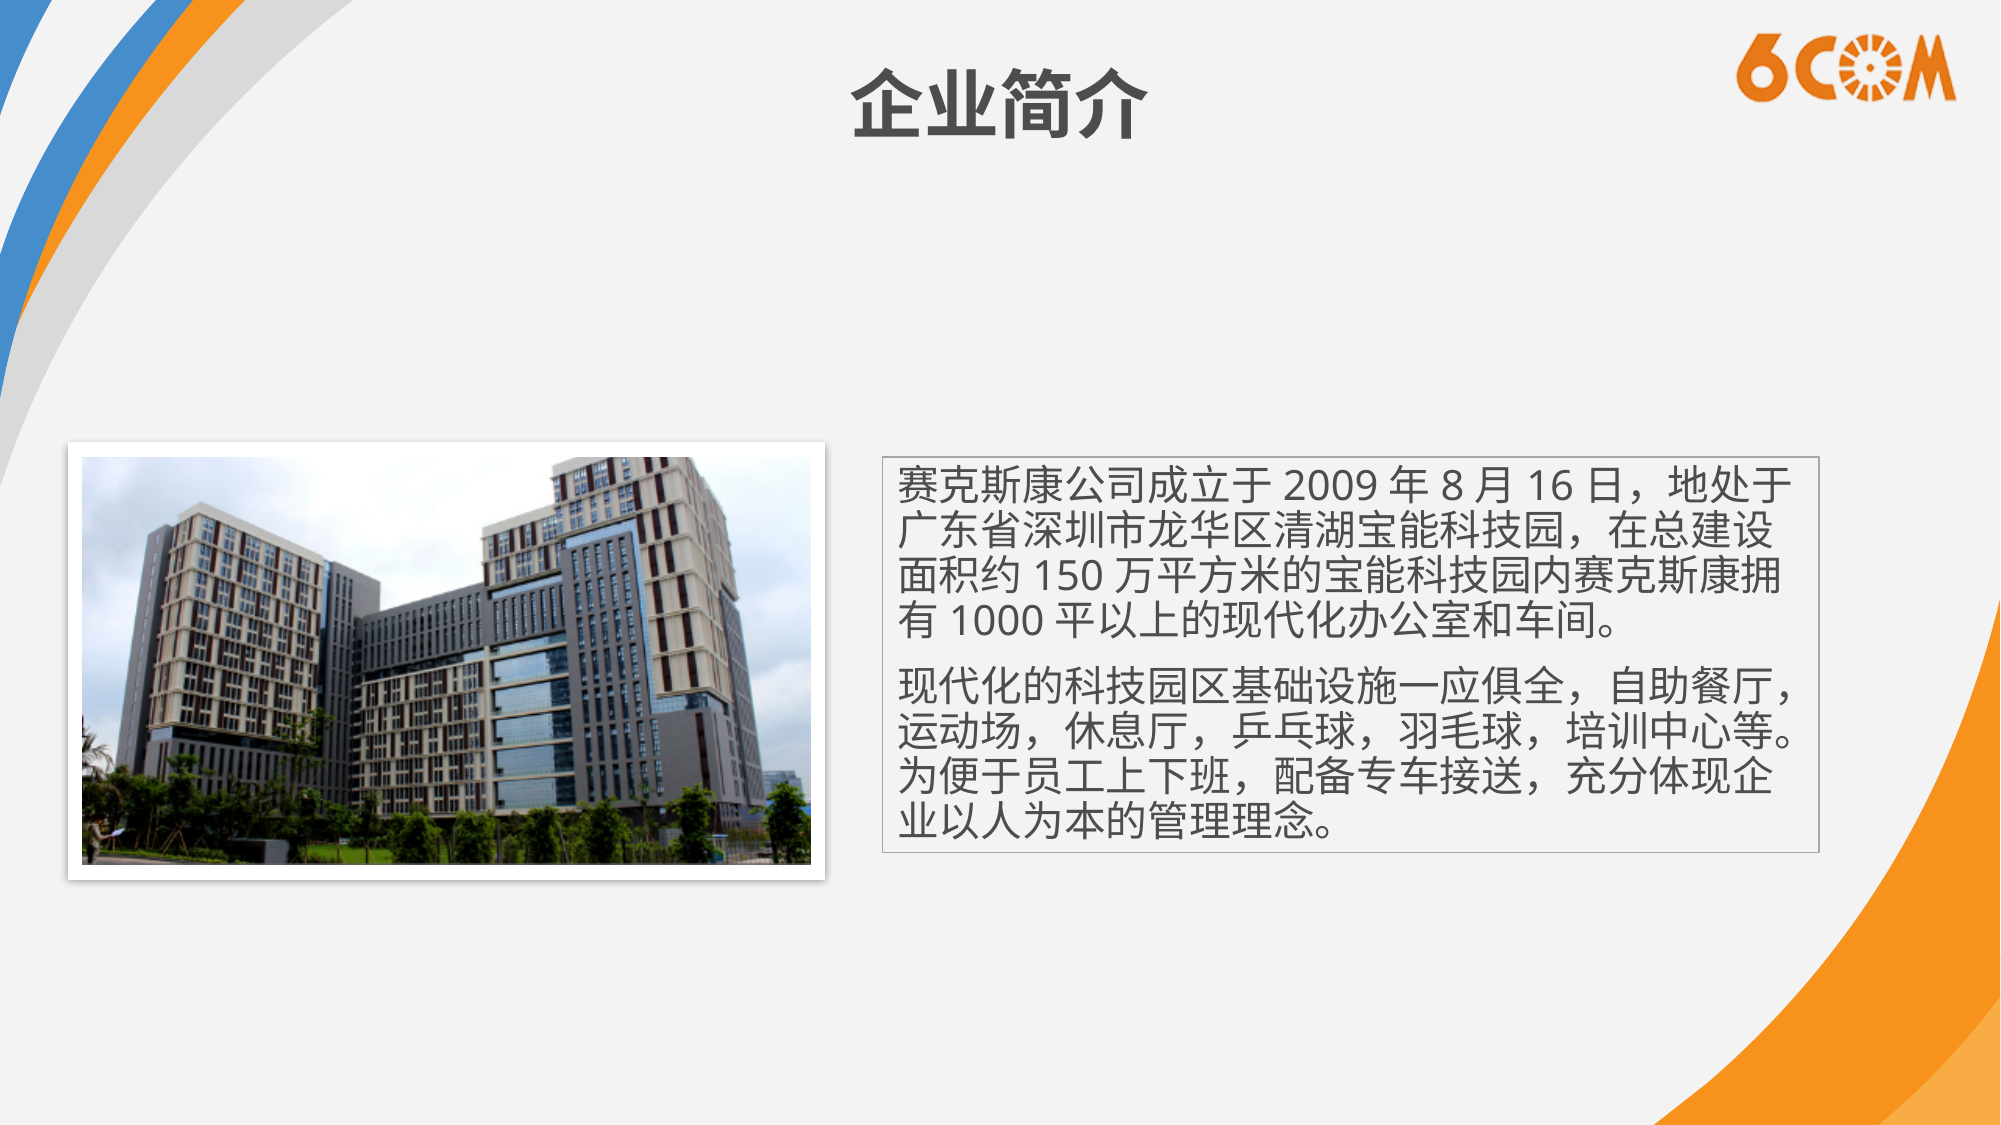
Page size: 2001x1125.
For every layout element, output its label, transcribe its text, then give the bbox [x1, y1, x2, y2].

picture [1670, 0, 2001, 199]
picture [82, 456, 811, 866]
title 企业简介 [137, 59, 1863, 278]
text_box 赛克斯康公司成立于2009年8月16日，地处于广东省深圳市龙华区清湖宝能科技园，在总建设面积约150万平方米的宝能科技园内赛克斯康拥有1000平以上的现代化办公室和车间。 现代化的科技园区基础设施一应俱全，自助餐厅，运动场，休息厅，乒乓球，羽毛球，培训中心等。为便于员工上下班，配备专车接送，充分体现企业以人为本的管理理念。 [882, 457, 1820, 853]
